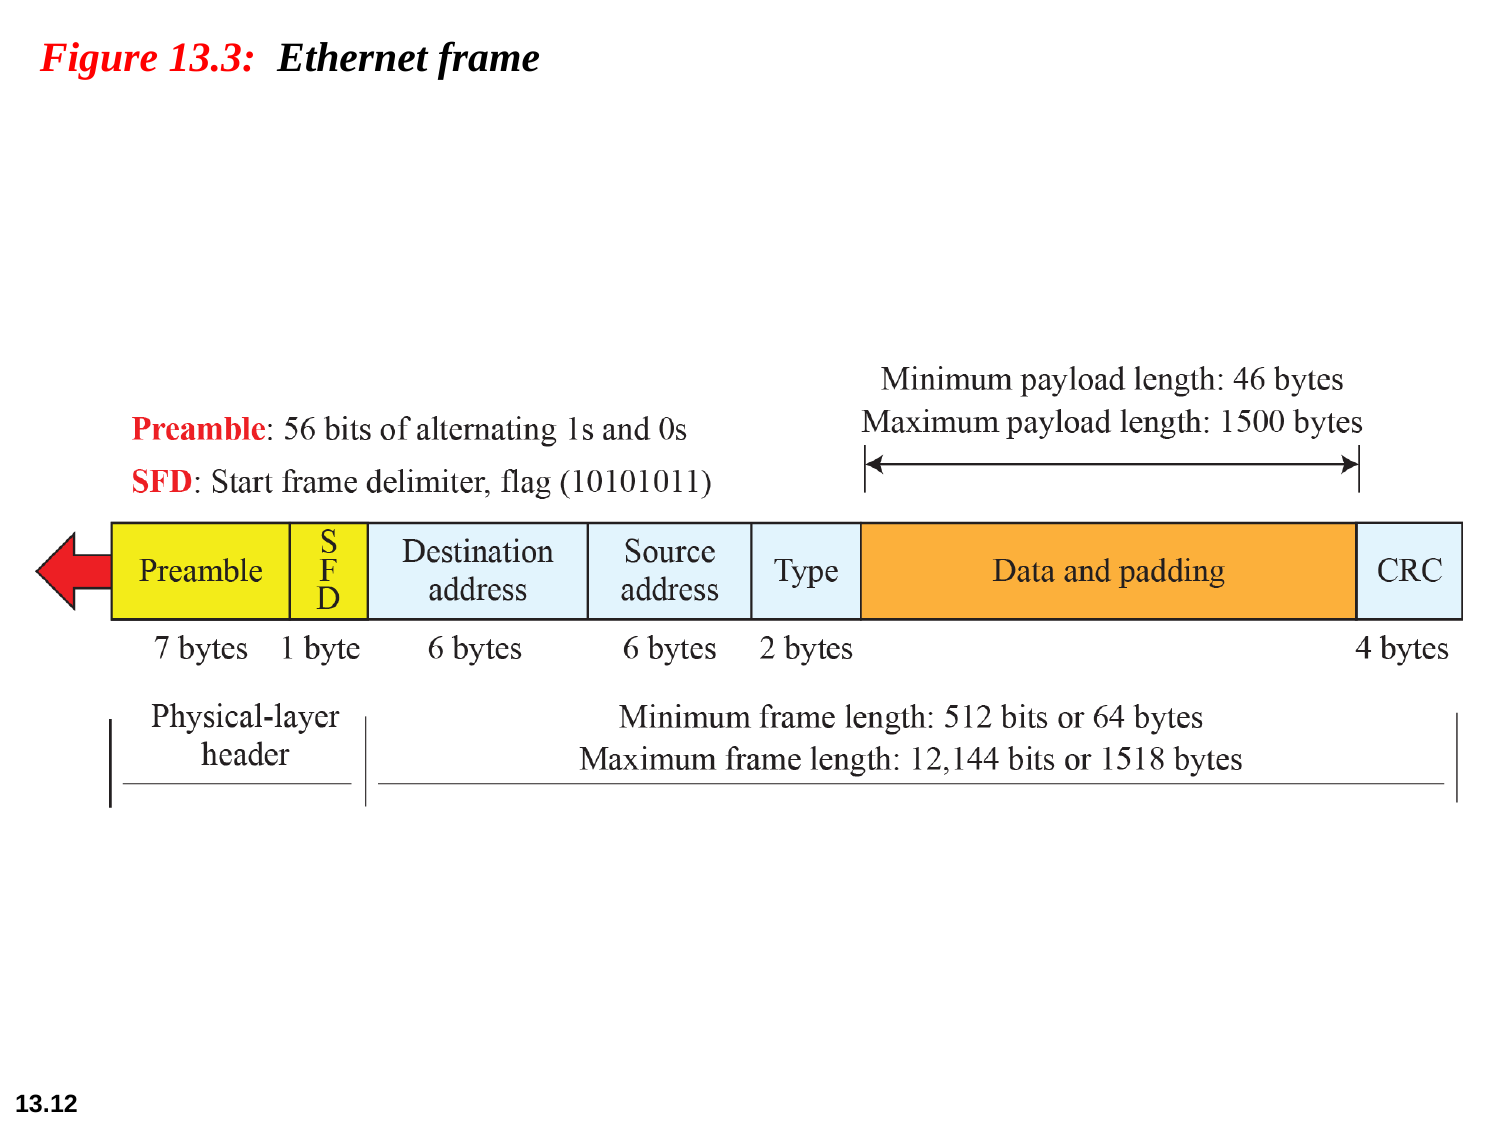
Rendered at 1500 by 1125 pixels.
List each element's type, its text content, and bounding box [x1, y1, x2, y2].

picture [109, 699, 1458, 808]
picture [35, 362, 1463, 669]
text_box Figure 13.3: Ethernet frame [24, 22, 1363, 87]
text_box 13.12 [0, 1049, 313, 1125]
